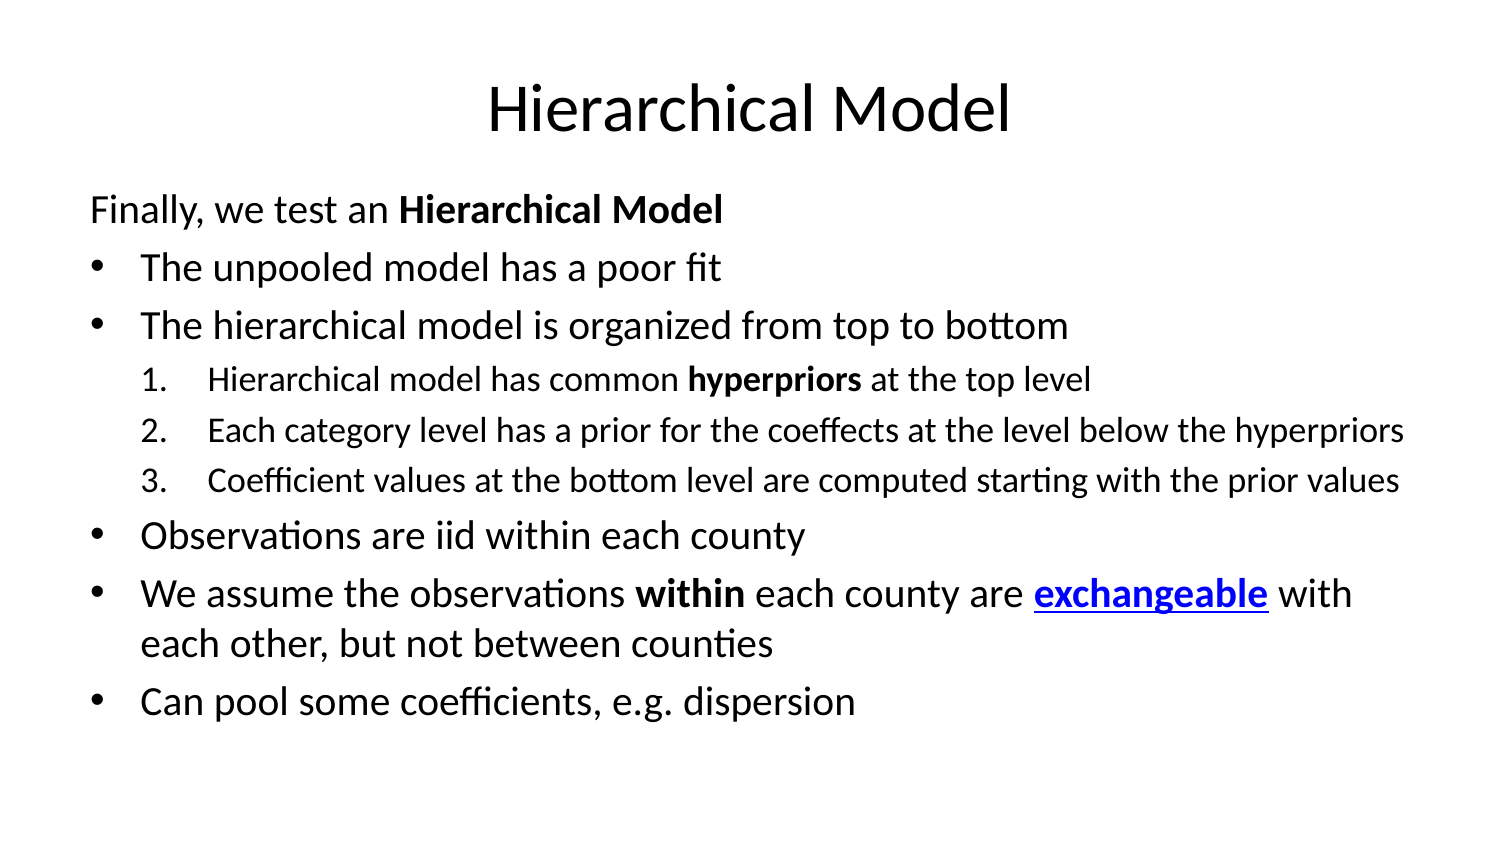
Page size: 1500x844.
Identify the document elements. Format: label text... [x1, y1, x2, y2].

list Finally, we test an Hierarchical Model The unpooled model has a poor fit The hierarchical model is organized from top to bottom Hierarchical model has common hyperpriors at the top level Each category level has a prior for the coeffects at the level below the hyperpriors Coefficient values at the bottom level are computed starting with the prior values Observations are iid within each county We assume the observations within each county are exchangeable with each other, but not between counties Can pool some coefficients, e.g. dispersion [75, 174, 1425, 786]
title Hierarchical Model [75, 33, 1425, 174]
